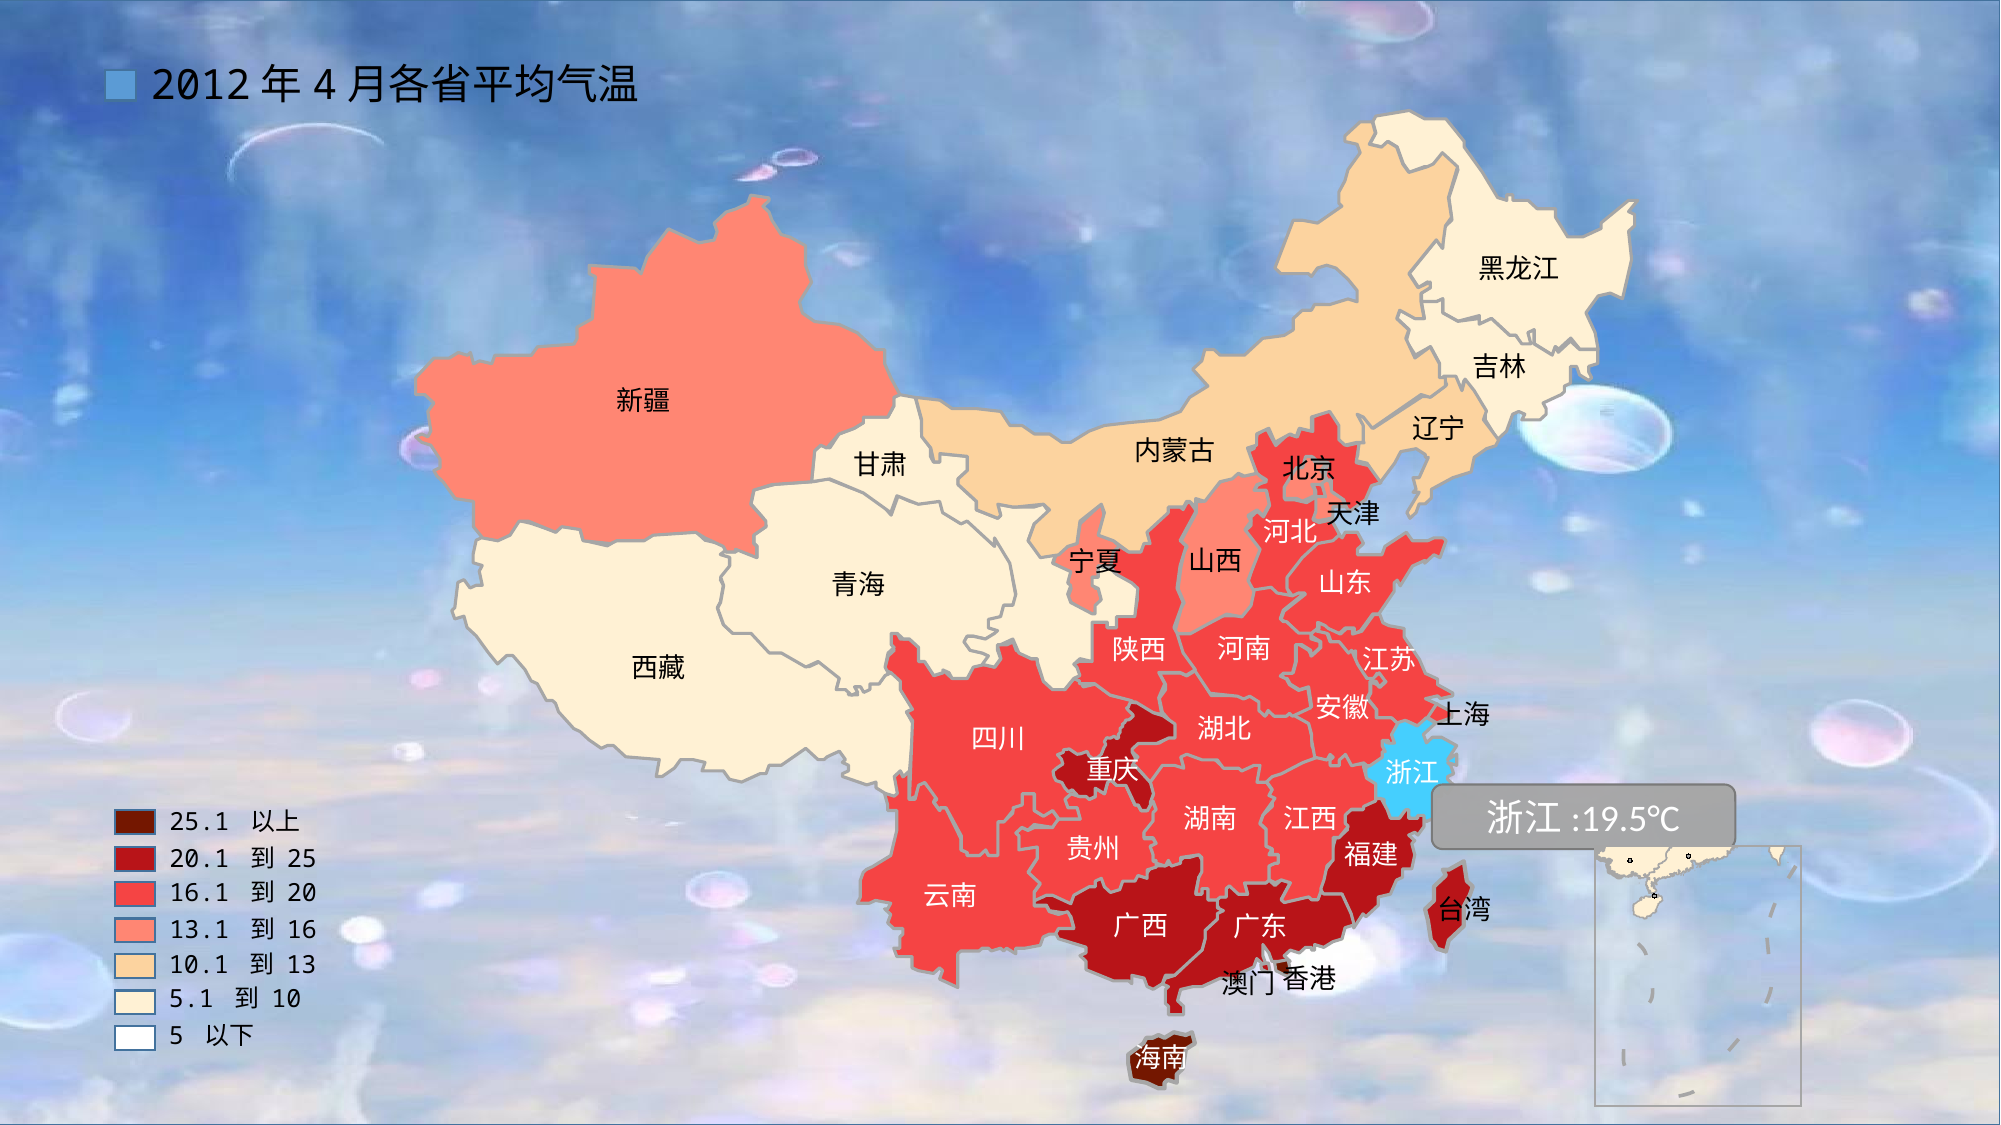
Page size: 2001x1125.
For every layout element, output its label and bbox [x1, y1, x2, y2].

text_box [415, 110, 1639, 1089]
picture [0, 0, 2000, 1125]
text_box [1594, 845, 1801, 1106]
